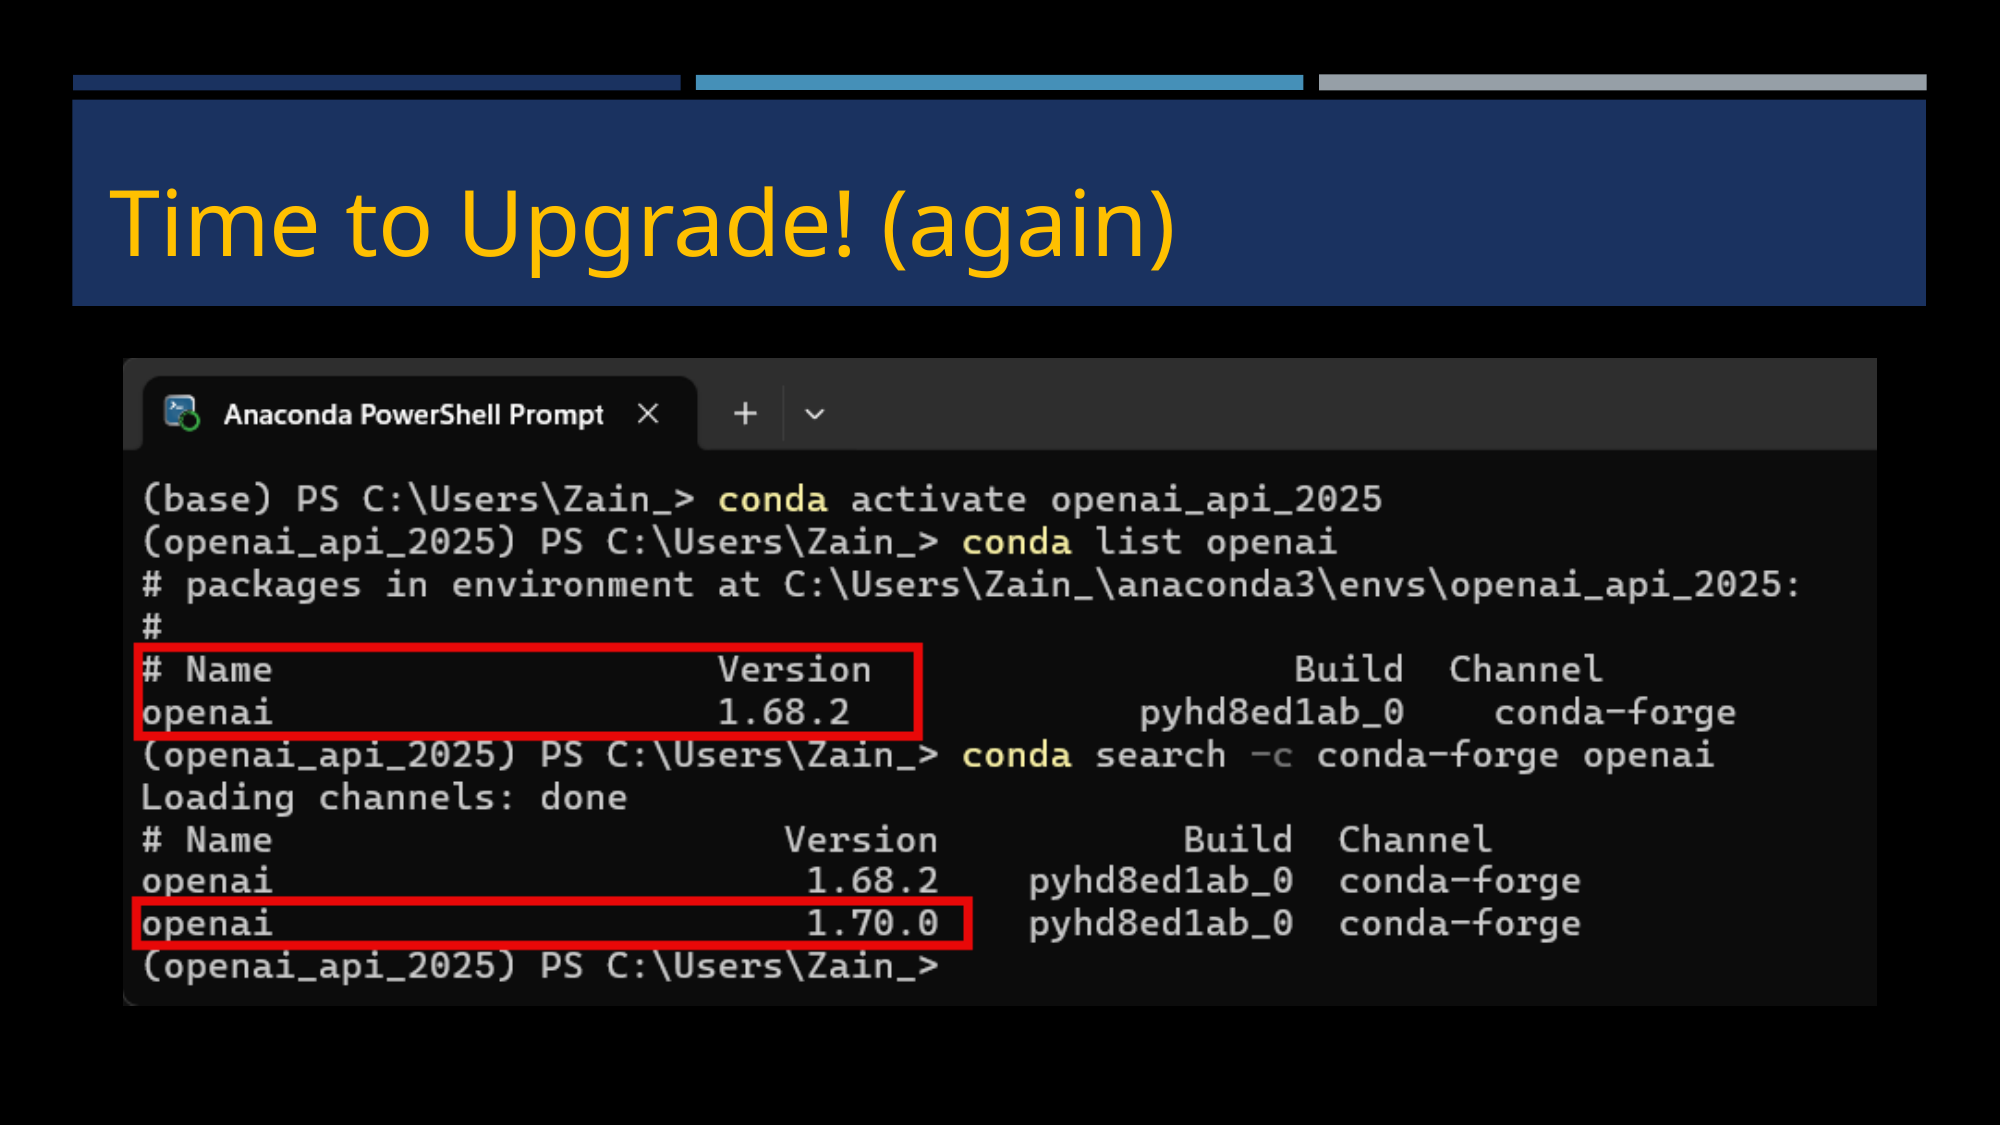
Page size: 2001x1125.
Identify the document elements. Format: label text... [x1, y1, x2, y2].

picture [122, 358, 1878, 1006]
title Time to Upgrade! (again) [94, 119, 1904, 282]
